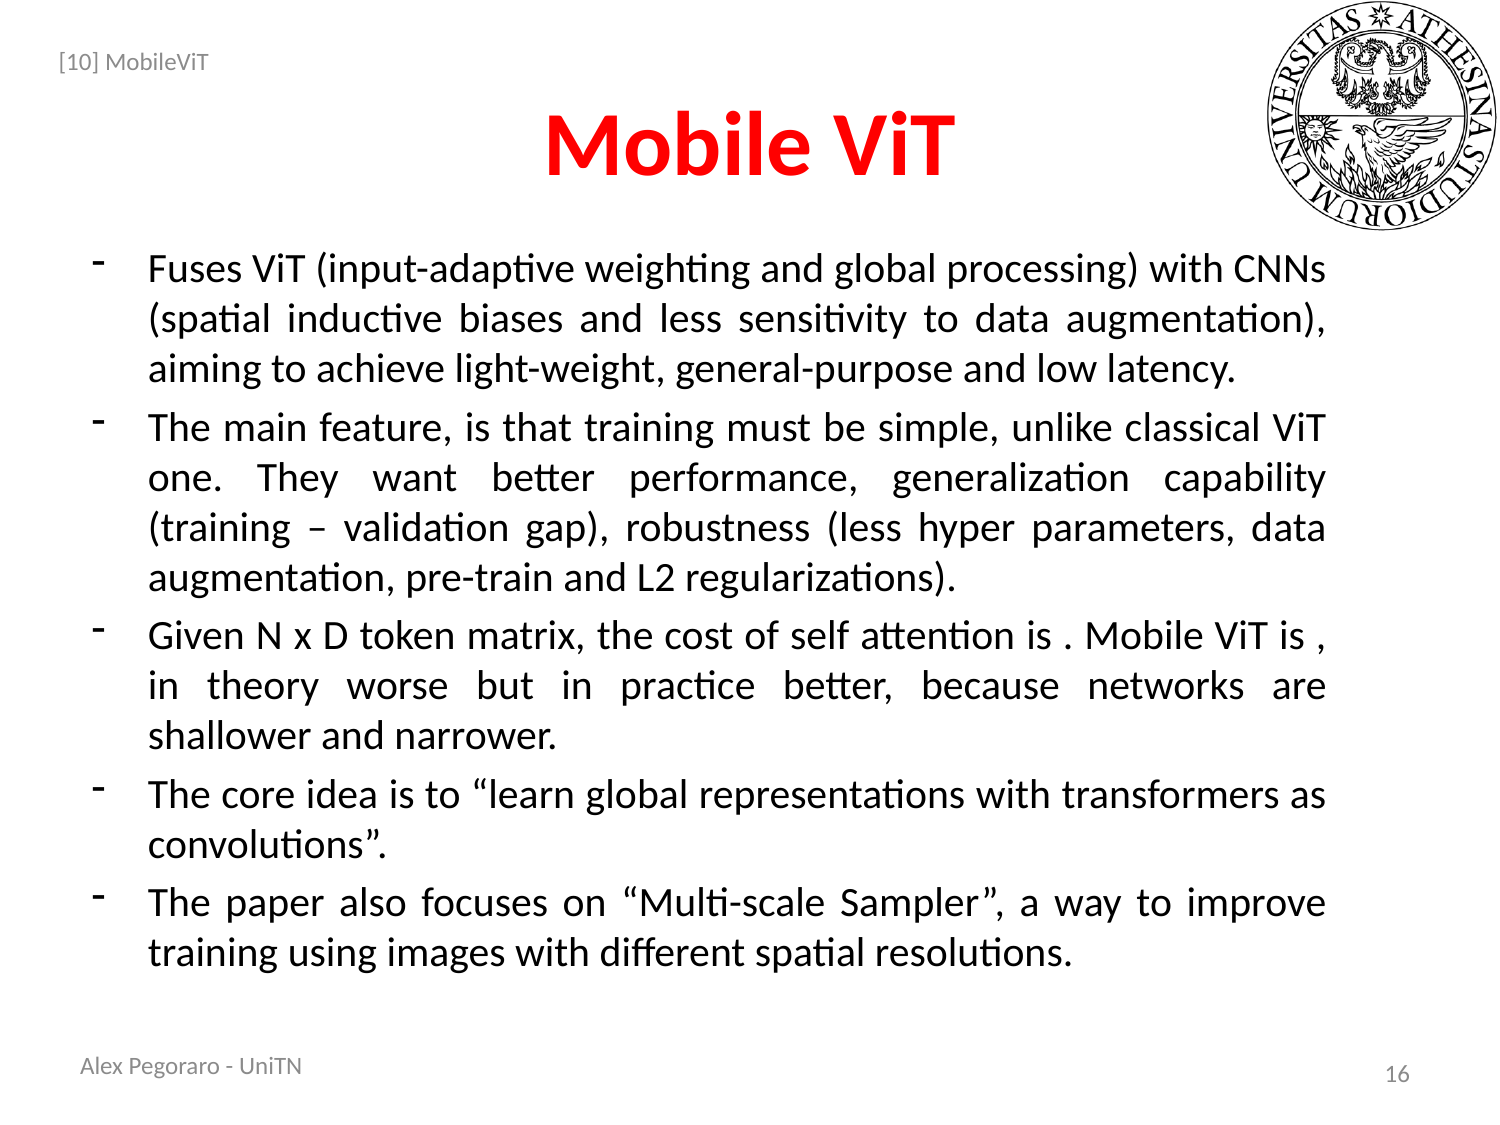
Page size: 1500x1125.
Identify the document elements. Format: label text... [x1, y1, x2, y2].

title Mobile ViT [75, 45, 1260, 233]
text_box [10] MobileViT [43, 30, 394, 91]
text_box Alex Pegoraro - UniTN [64, 1034, 415, 1095]
picture [1265, 0, 1498, 232]
slide_number 16 [1074, 1042, 1425, 1103]
